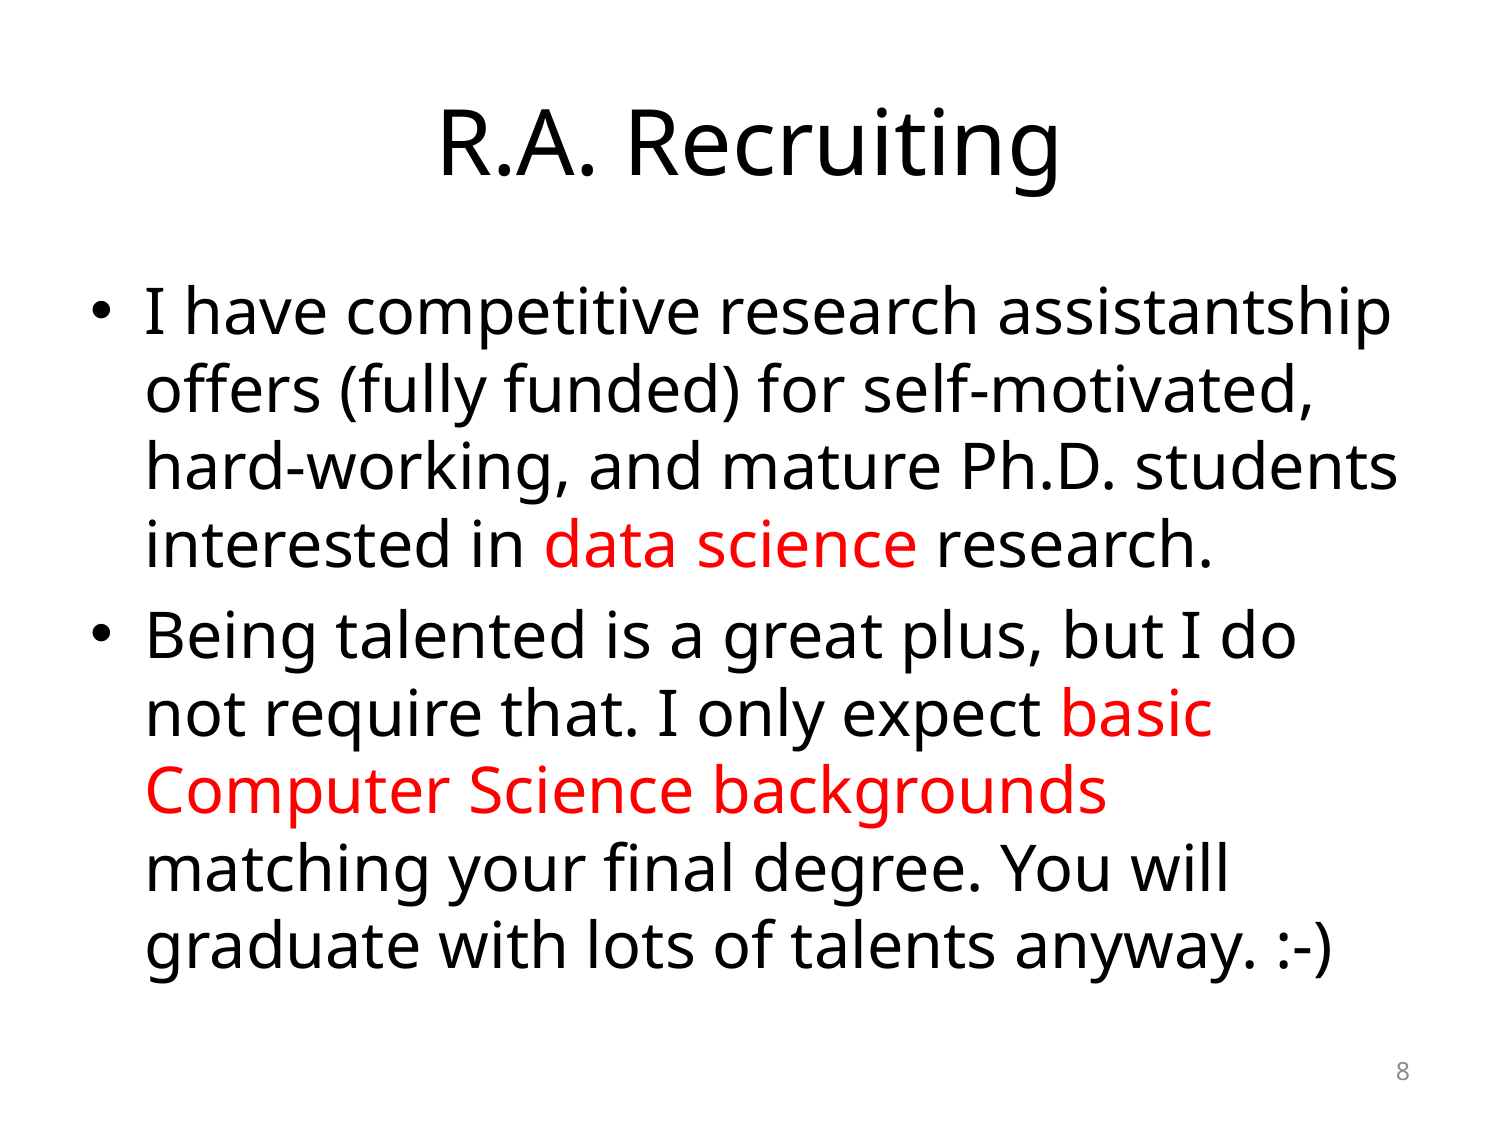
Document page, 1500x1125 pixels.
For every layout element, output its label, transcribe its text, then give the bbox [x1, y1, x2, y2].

title R.A. Recruiting [75, 45, 1425, 233]
slide_number 8 [1074, 1042, 1425, 1103]
list I have competitive research assistantship offers (fully funded) for self-motivated, hard-working, and mature Ph.D. students interested in data science research. Being talented is a great plus, but I do not require that. I only expect basic Computer Science backgrounds matching your final degree. You will graduate with lots of talents anyway. :-) [75, 262, 1425, 1005]
